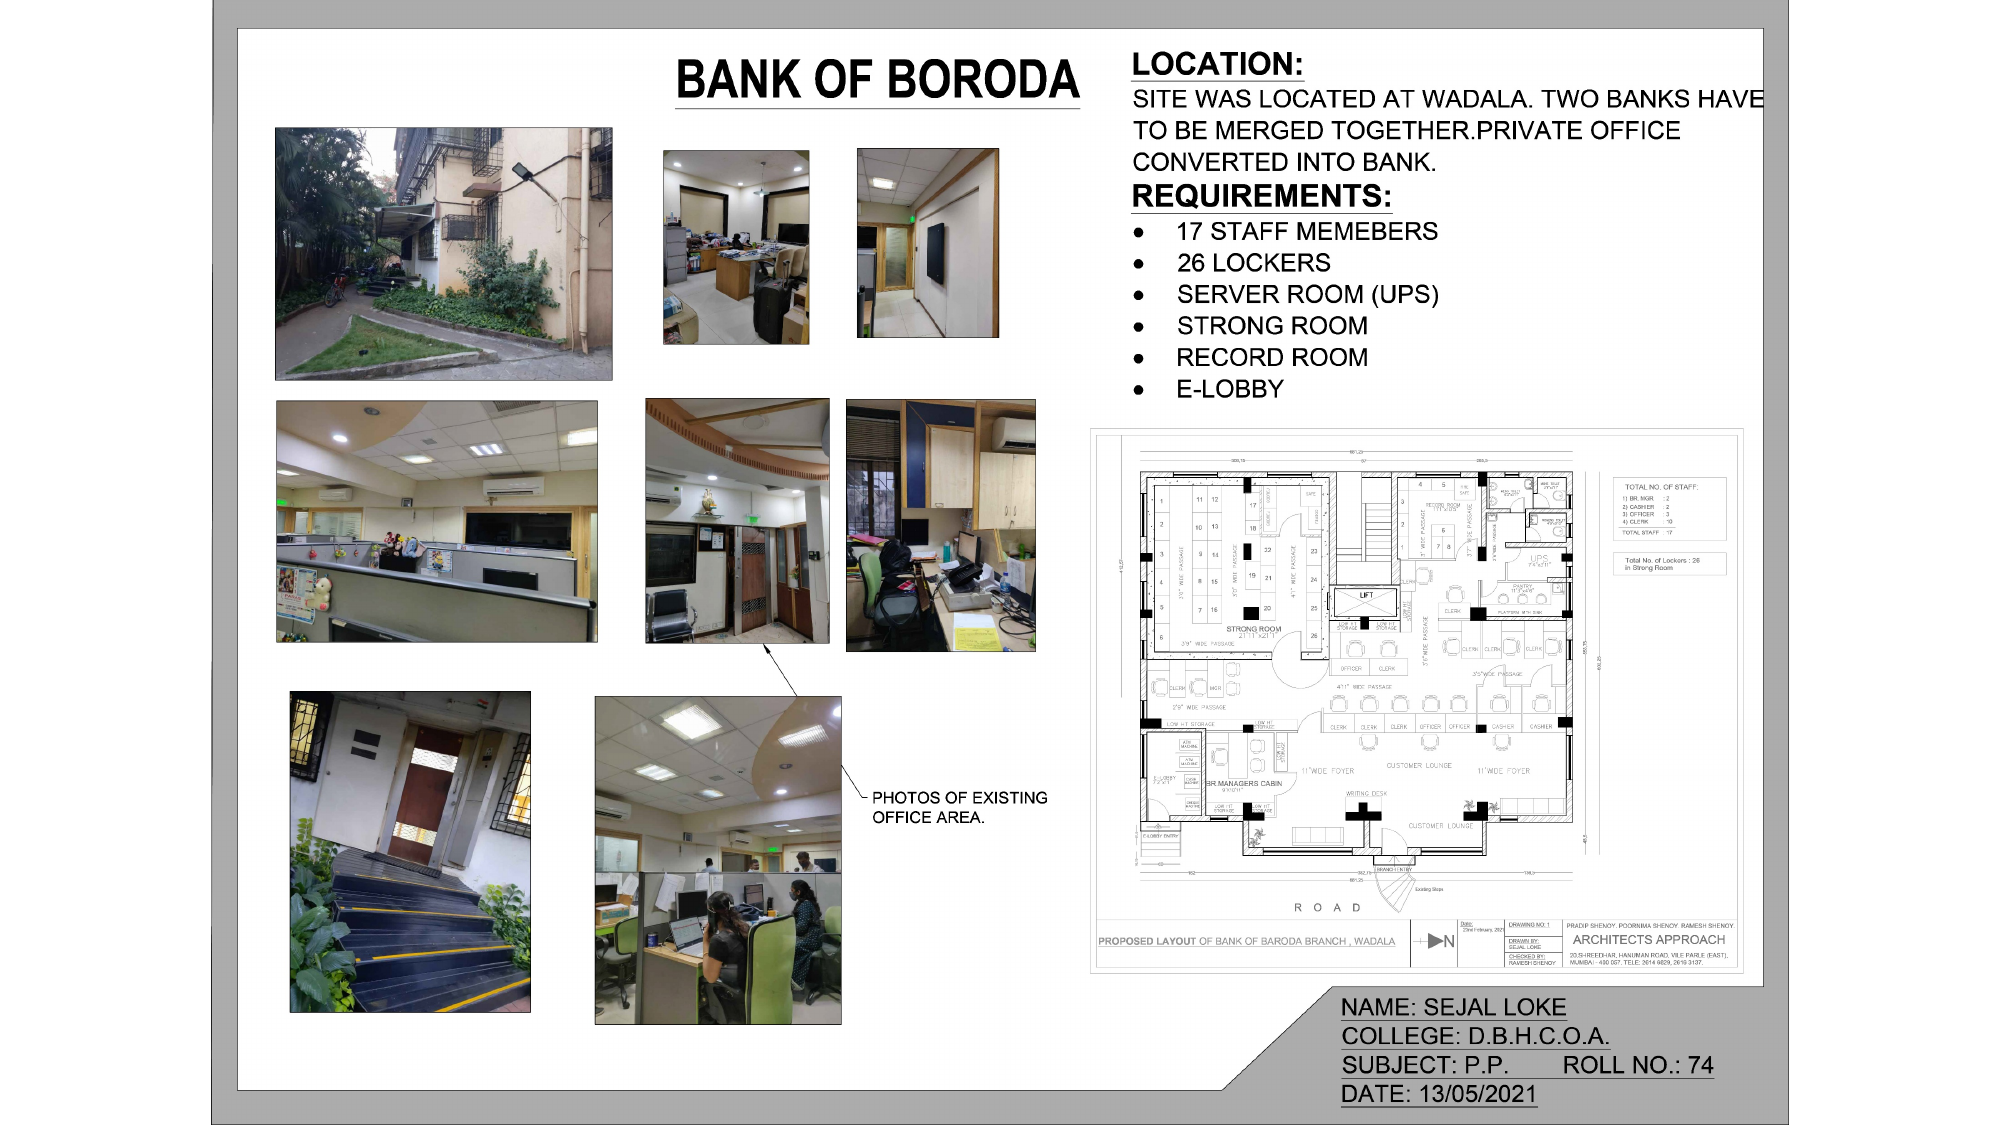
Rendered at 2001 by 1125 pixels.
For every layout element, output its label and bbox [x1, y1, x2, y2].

picture [211, 0, 1789, 1125]
